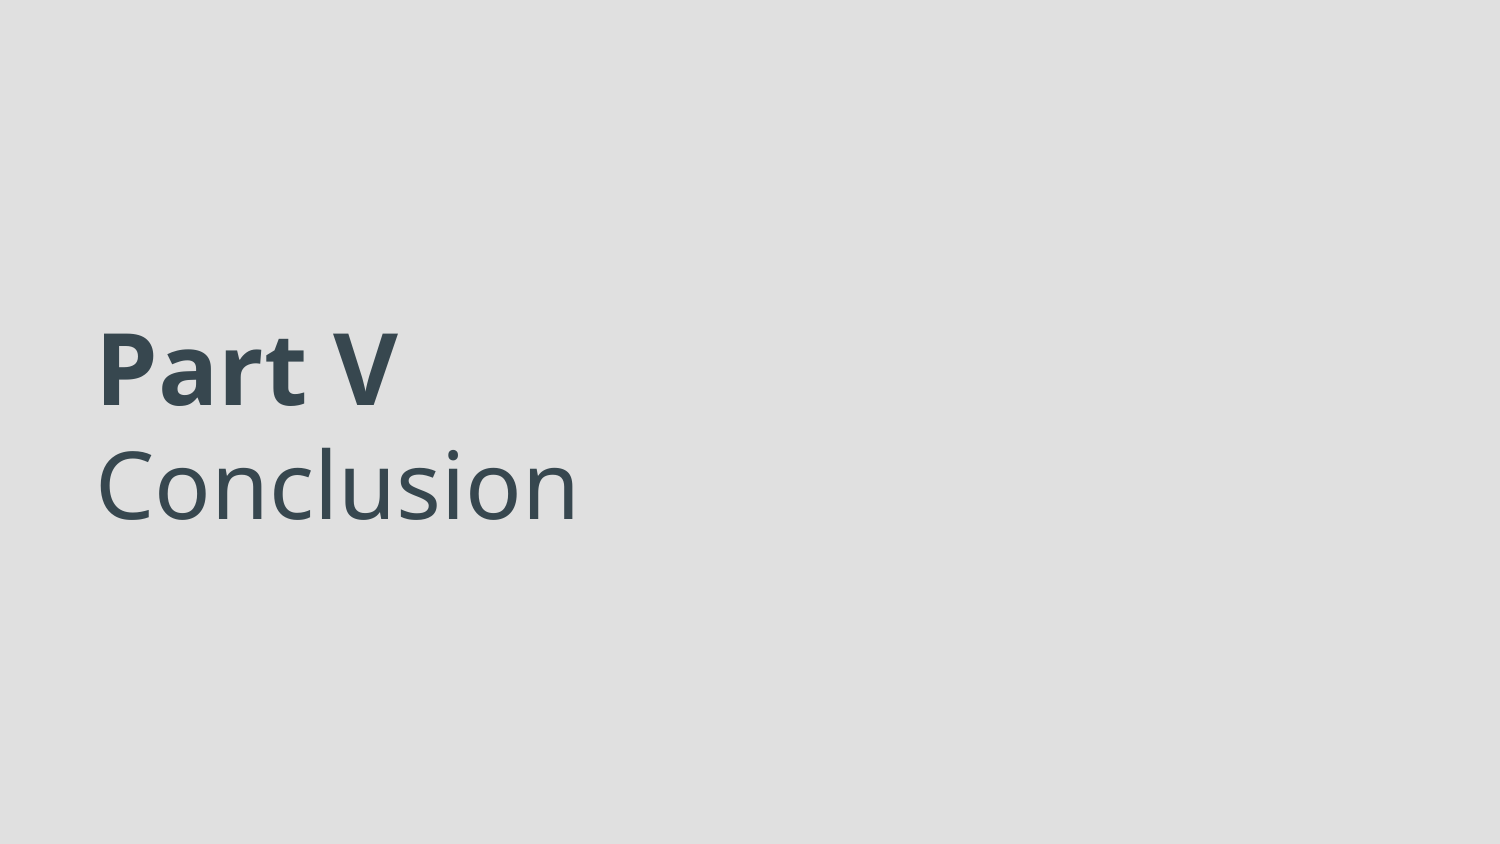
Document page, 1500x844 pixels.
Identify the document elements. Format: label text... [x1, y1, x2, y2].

title Part V Conclusion [80, 86, 1102, 758]
